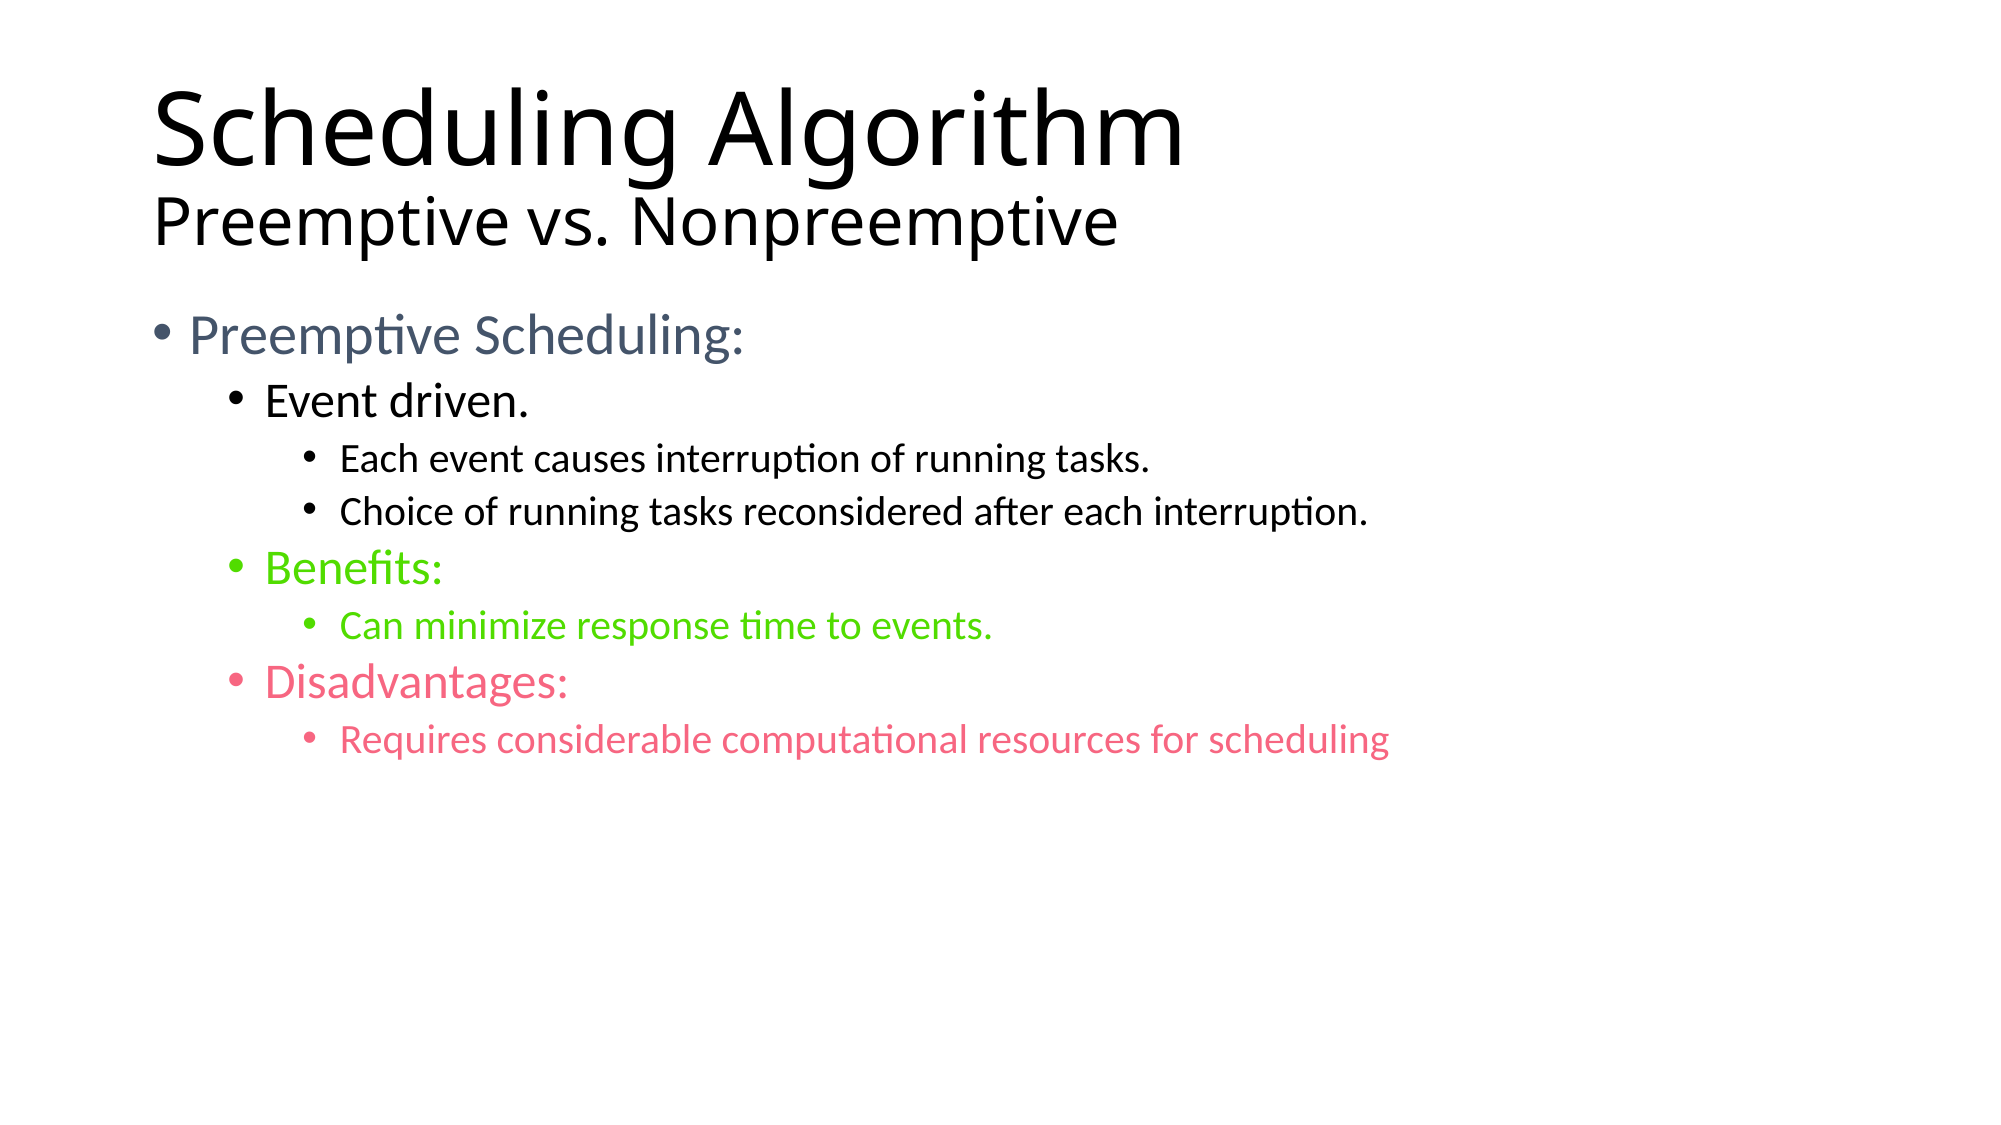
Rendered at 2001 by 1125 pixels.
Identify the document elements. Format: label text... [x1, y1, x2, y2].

title Scheduling Algorithm Preemptive vs. Nonpreemptive [137, 59, 1863, 278]
list Preemptive Scheduling: Event driven. Each event causes interruption of running tasks. Choice of running tasks reconsidered after each interruption. Benefits: Can minimize response time to events. Disadvantages: Requires considerable computational resources for scheduling [137, 299, 1863, 1014]
